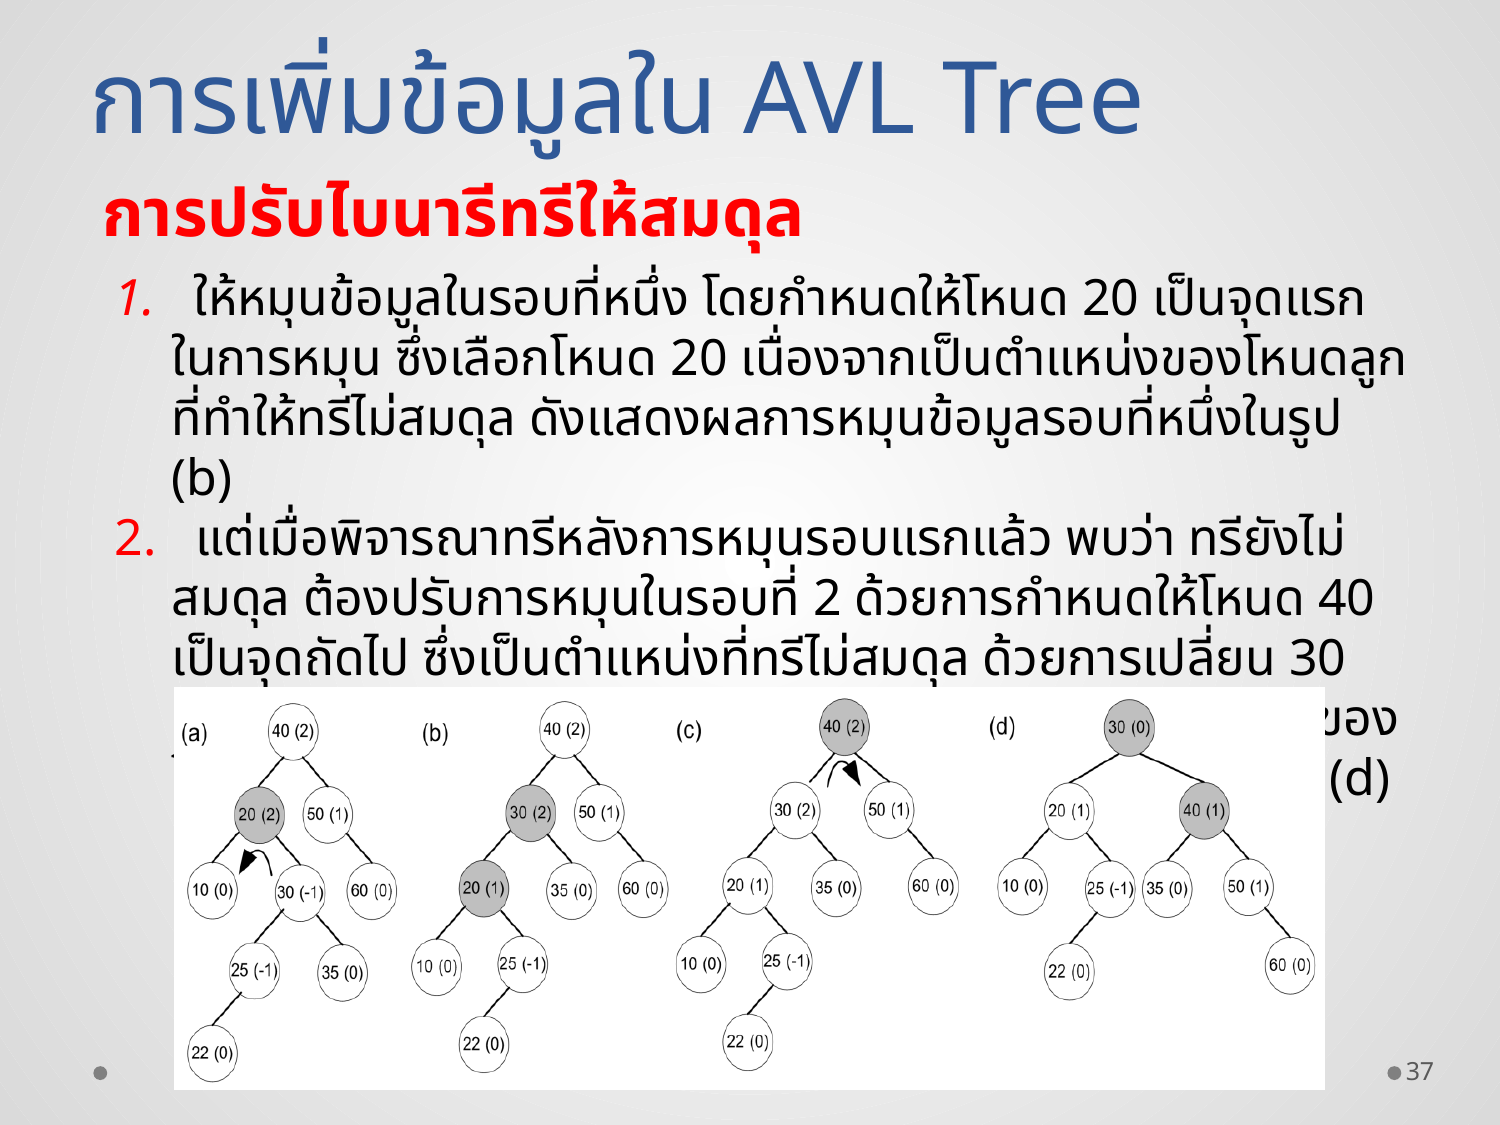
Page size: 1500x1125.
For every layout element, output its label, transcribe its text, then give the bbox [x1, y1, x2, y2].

picture [174, 687, 1326, 1091]
text_box การปรับไบนารีทรีให้สมดุล [87, 162, 1363, 258]
text_box การเพิ่มข้อมูลใน AVL Tree [74, 24, 1425, 175]
slide_number 37 [1401, 1042, 1494, 1103]
text_box 1. ให้หมุนข้อมูลในรอบที่หนึ่ง โดยกำหนดให้โหนด 20 เป็นจุดแรกในการหมุน ซึ่งเลือกโหนด 20 เนื่องจากเป็นตำแหน่งของโหนดลูกที่ทำให้ทรีไม่สมดุล ดังแสดงผลการหมุนข้อมูลรอบที่หนึ่งในรูป (b) 2. แต่เมื่อพิจารณาทรีหลังการหมุนรอบแรกแล้ว พบว่า ทรียังไม่สมดุล ต้องปรับการหมุนในรอบที่ 2 ด้วยการกำหนดให้โหนด 40 เป็นจุดถัดไป ซึ่งเป็นตำแหน่งที่ทรีไม่สมดุล ด้วยการเปลี่ยน 30 เป็นโหนดแม่แทนโหนด 40 พร้อมกับย้าย 35 เป็นลูกทางขวาของโหนด 30 ดังแสดงผลการหมุนไบนารีทรีในรอบที่สองในรูป (d) [99, 258, 1425, 814]
